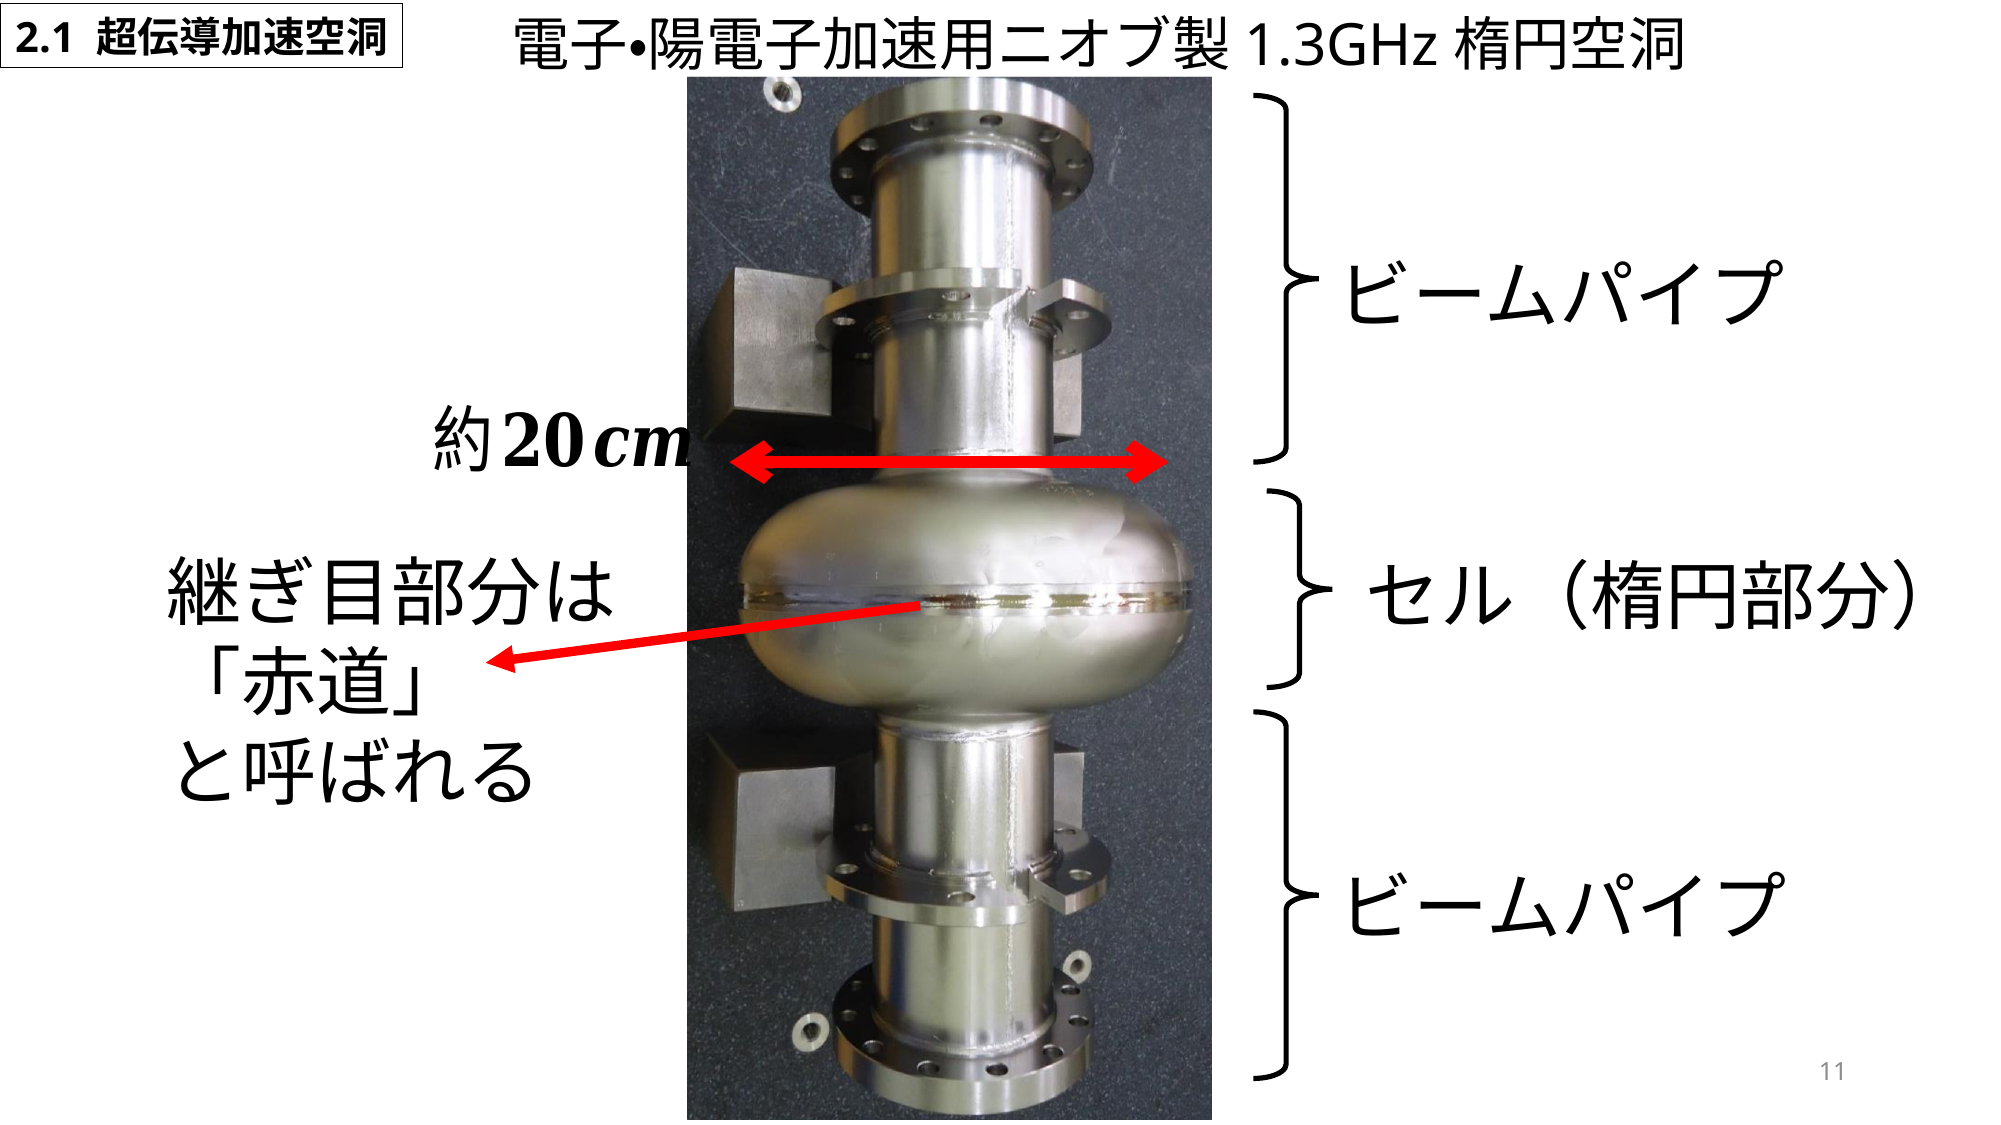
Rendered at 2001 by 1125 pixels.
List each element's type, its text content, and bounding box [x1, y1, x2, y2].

picture [427, 84, 1471, 1119]
text_box ビームパイプ [1322, 240, 1800, 345]
text_box [1253, 94, 1319, 335]
text_box 2.1 超伝導加速空洞 [0, 3, 403, 68]
text_box 継ぎ目部分は 「赤道」 と呼ばれる [152, 537, 427, 823]
text_box 電子・陽電子加速用ニオブ製1.3GHz楕円空洞 [496, 0, 1702, 84]
text_box [1253, 861, 1319, 1079]
text_box ビームパイプ [1323, 852, 1802, 957]
text_box セル（楕円部分） [1471, 541, 1981, 646]
slide_number 11 [1412, 1042, 1863, 1103]
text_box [485, 605, 921, 663]
